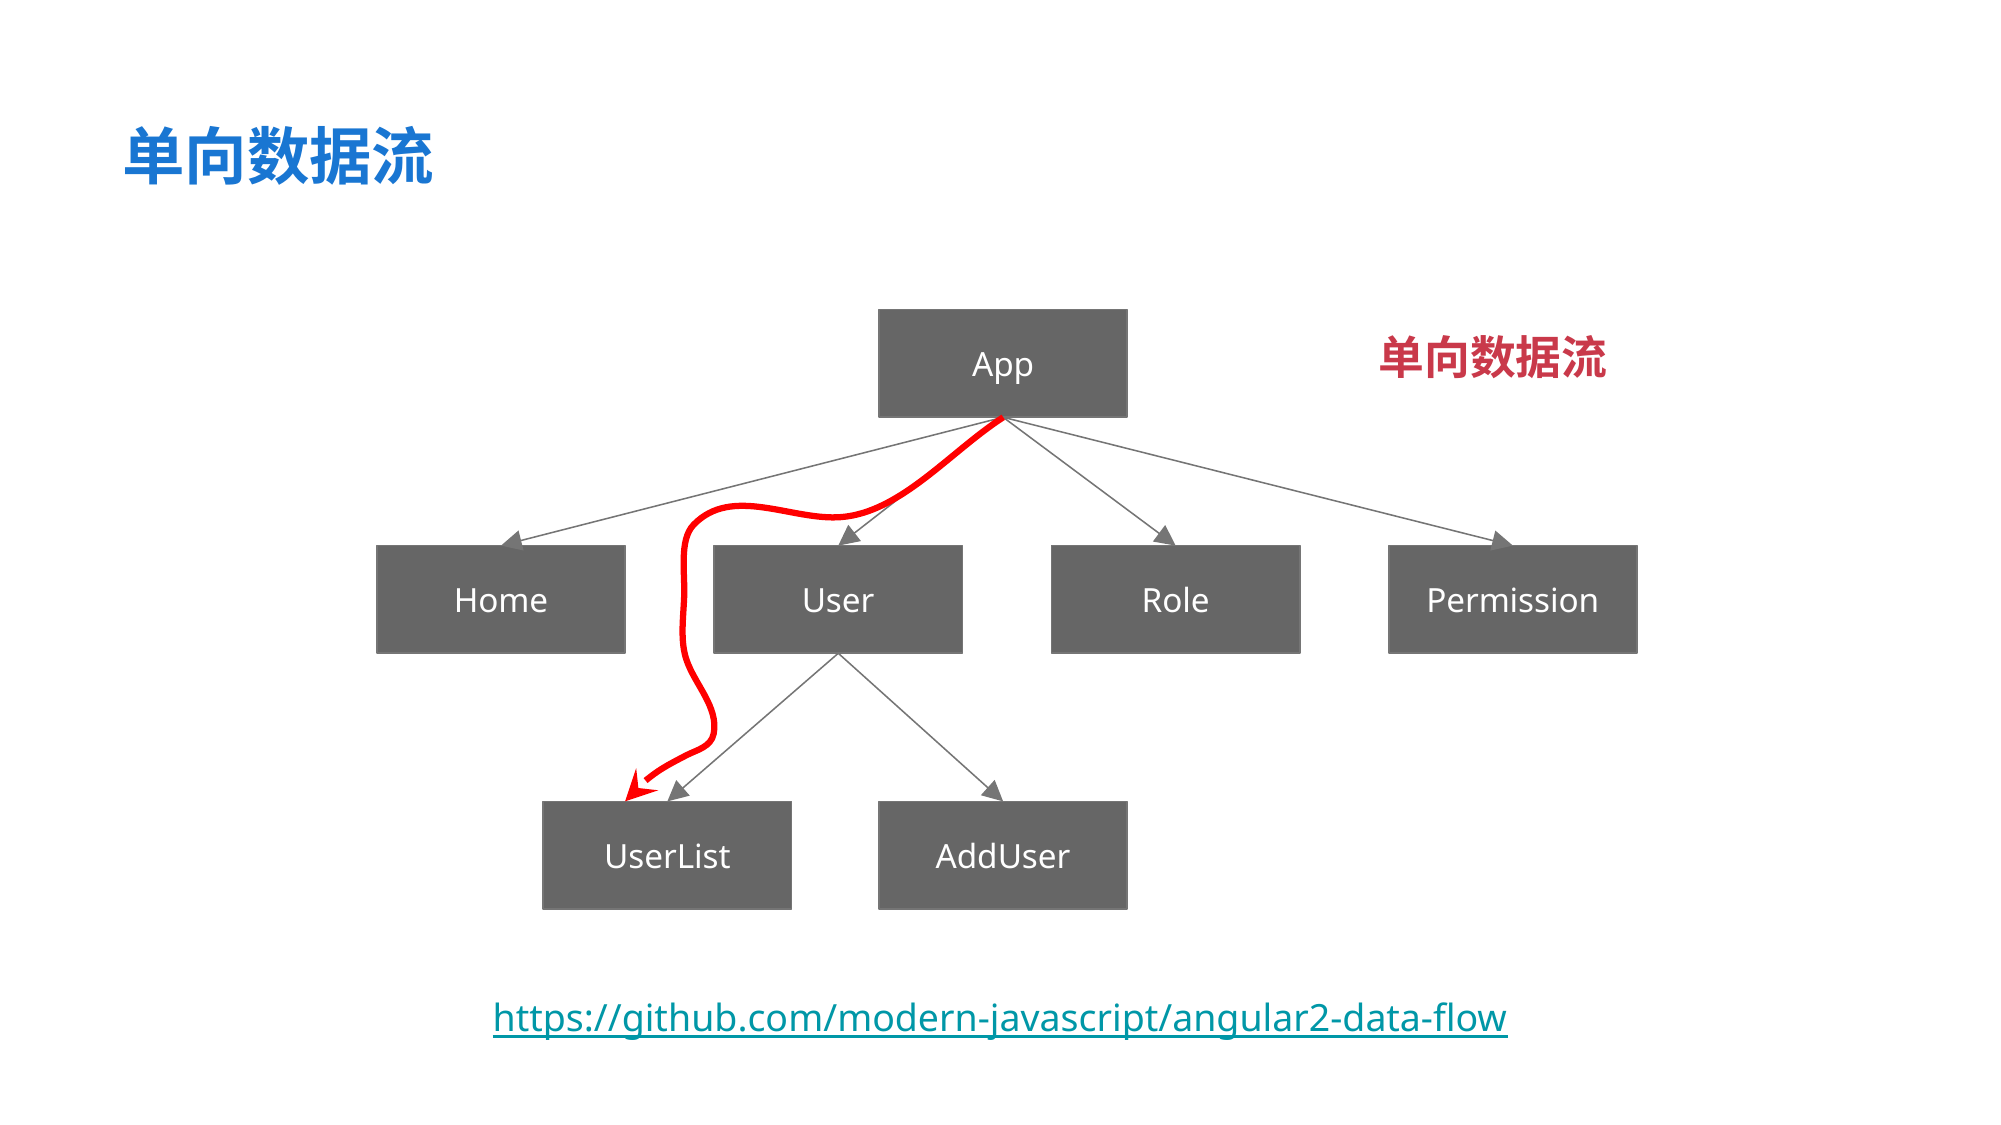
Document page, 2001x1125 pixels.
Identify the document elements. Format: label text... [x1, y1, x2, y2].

text_box Permission [1388, 545, 1638, 654]
text_box Home [376, 545, 626, 654]
text_box https://github.com/modern-javascript/angular2-data-flow [77, 955, 1923, 1084]
text_box [682, 541, 881, 639]
text_box Role [1051, 545, 1300, 654]
text_box 单向数据流 [1324, 308, 1662, 418]
text_box User [786, 545, 963, 639]
text_box 单向数据流 [102, 22, 1872, 213]
text_box UserList [543, 801, 792, 909]
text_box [500, 405, 835, 535]
text_box [625, 763, 662, 802]
text_box AddUser [878, 801, 1128, 909]
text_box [838, 405, 998, 535]
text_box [667, 641, 835, 790]
text_box App [878, 309, 1128, 402]
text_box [838, 641, 1004, 790]
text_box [1002, 405, 1514, 535]
